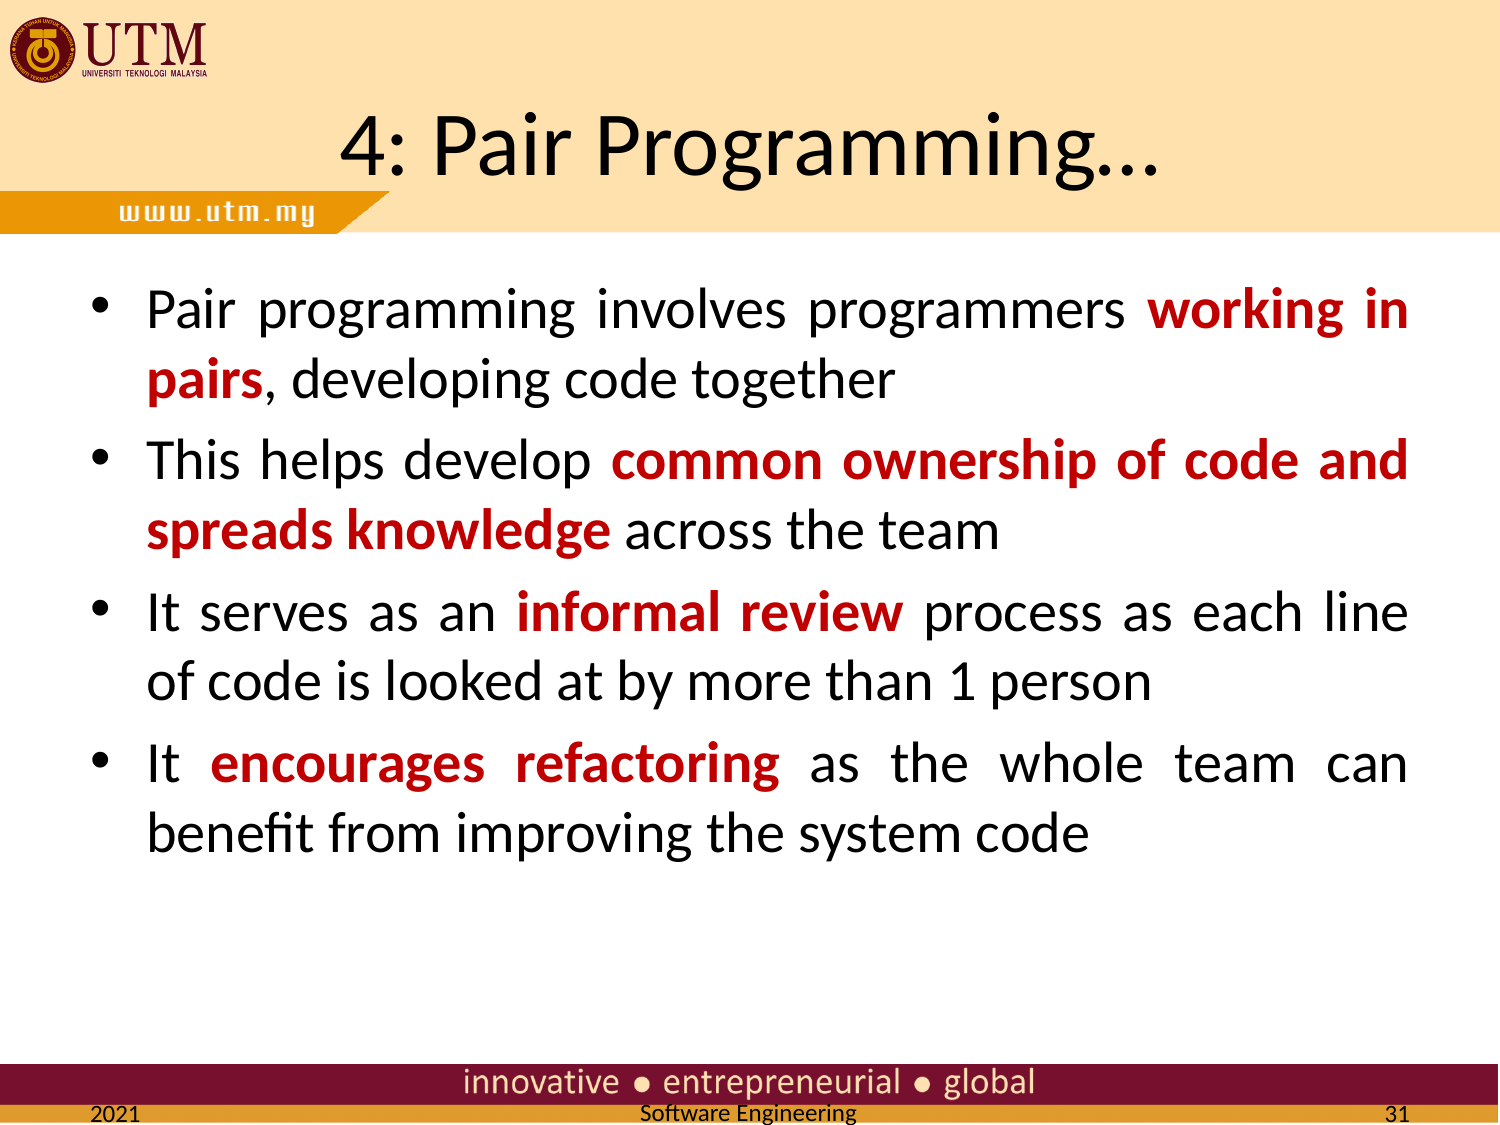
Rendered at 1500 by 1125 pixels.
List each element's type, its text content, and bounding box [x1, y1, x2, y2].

footer Software Engineering [425, 1086, 1074, 1125]
picture [10, 17, 207, 83]
title 4: Pair Programming… [75, 45, 1425, 233]
slide_number 2021 [75, 1082, 425, 1125]
slide_number ‹#› [1074, 1082, 1425, 1125]
picture [0, 1064, 1498, 1123]
list Pair programming involves programmers working in pairs, developing code together This helps develop common ownership of code and spreads knowledge across the team It serves as an informal review process as each line of code is looked at by more than 1 person It encourages refactoring as the whole team can benefit from improving the system code [75, 262, 1425, 1005]
picture [0, 191, 390, 234]
